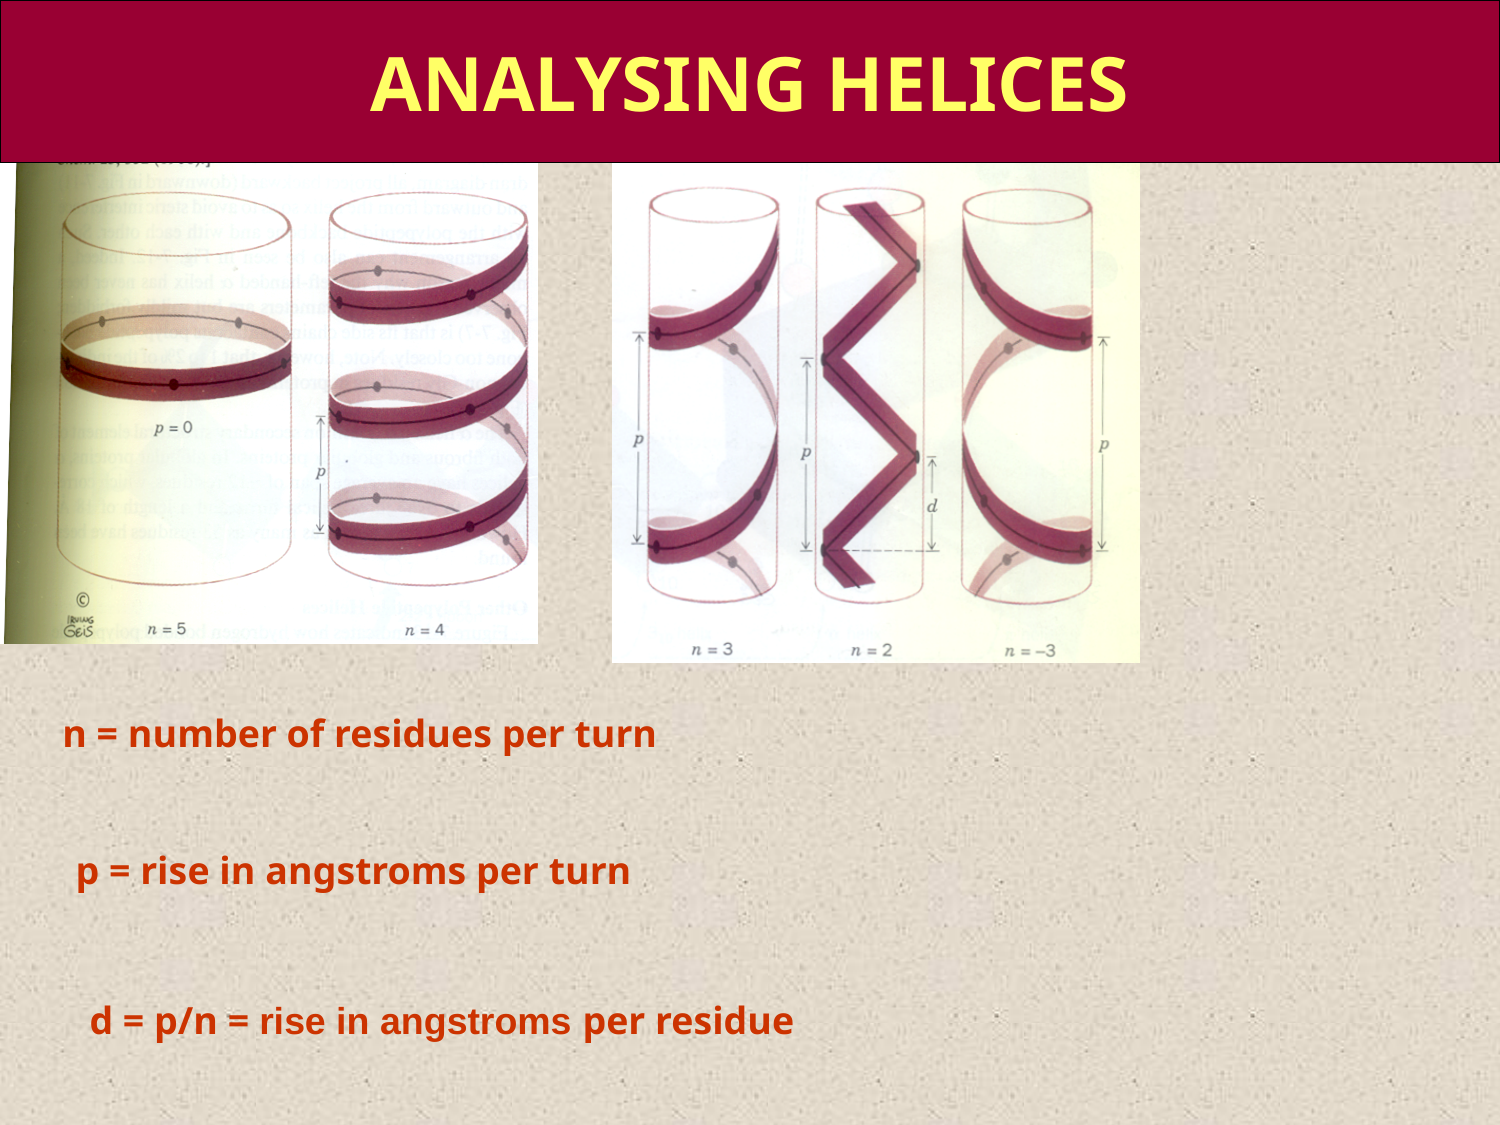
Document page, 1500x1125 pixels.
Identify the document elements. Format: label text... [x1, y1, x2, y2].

text_box d = p/n = rise in angstroms per residue [74, 989, 810, 1050]
text_box p = rise in angstroms per turn [60, 839, 647, 900]
text_box n = number of residues per turn [47, 703, 673, 763]
picture [0, 99, 1500, 1125]
text_box ANALYSING HELICES [0, 0, 1500, 163]
